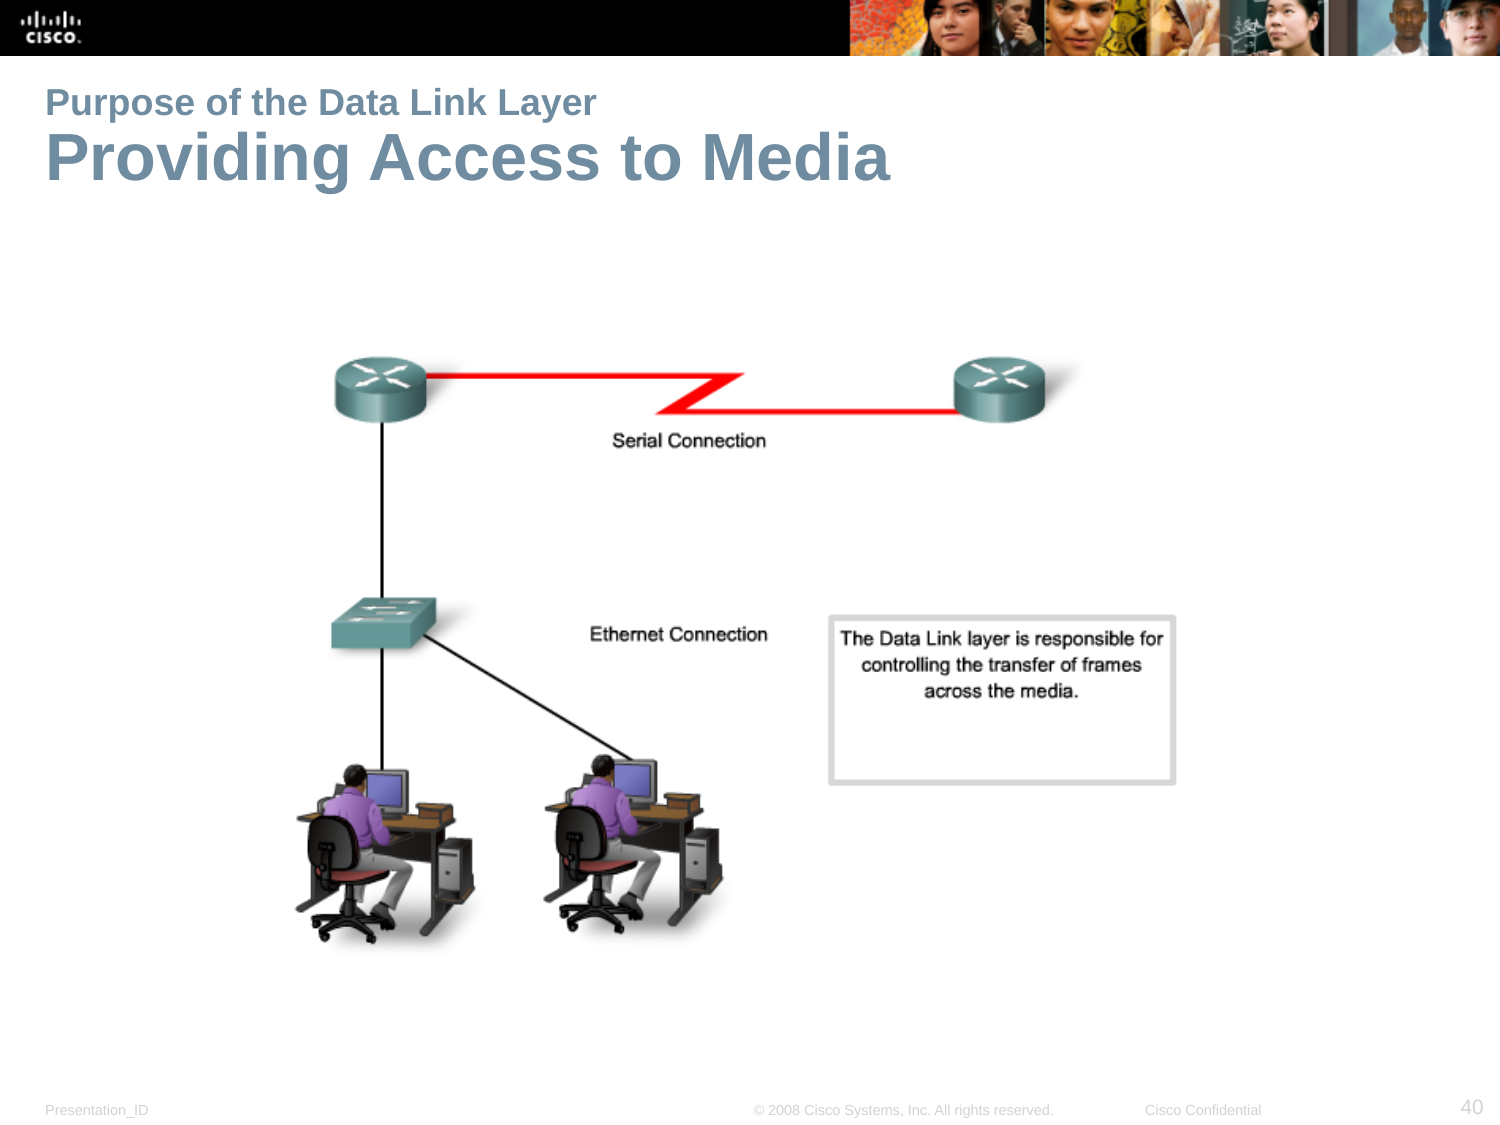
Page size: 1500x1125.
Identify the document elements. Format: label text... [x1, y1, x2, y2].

picture [0, 0, 1500, 56]
picture [212, 322, 1300, 963]
title Purpose of the Data Link Layer Providing Access to Media [31, 64, 1471, 203]
